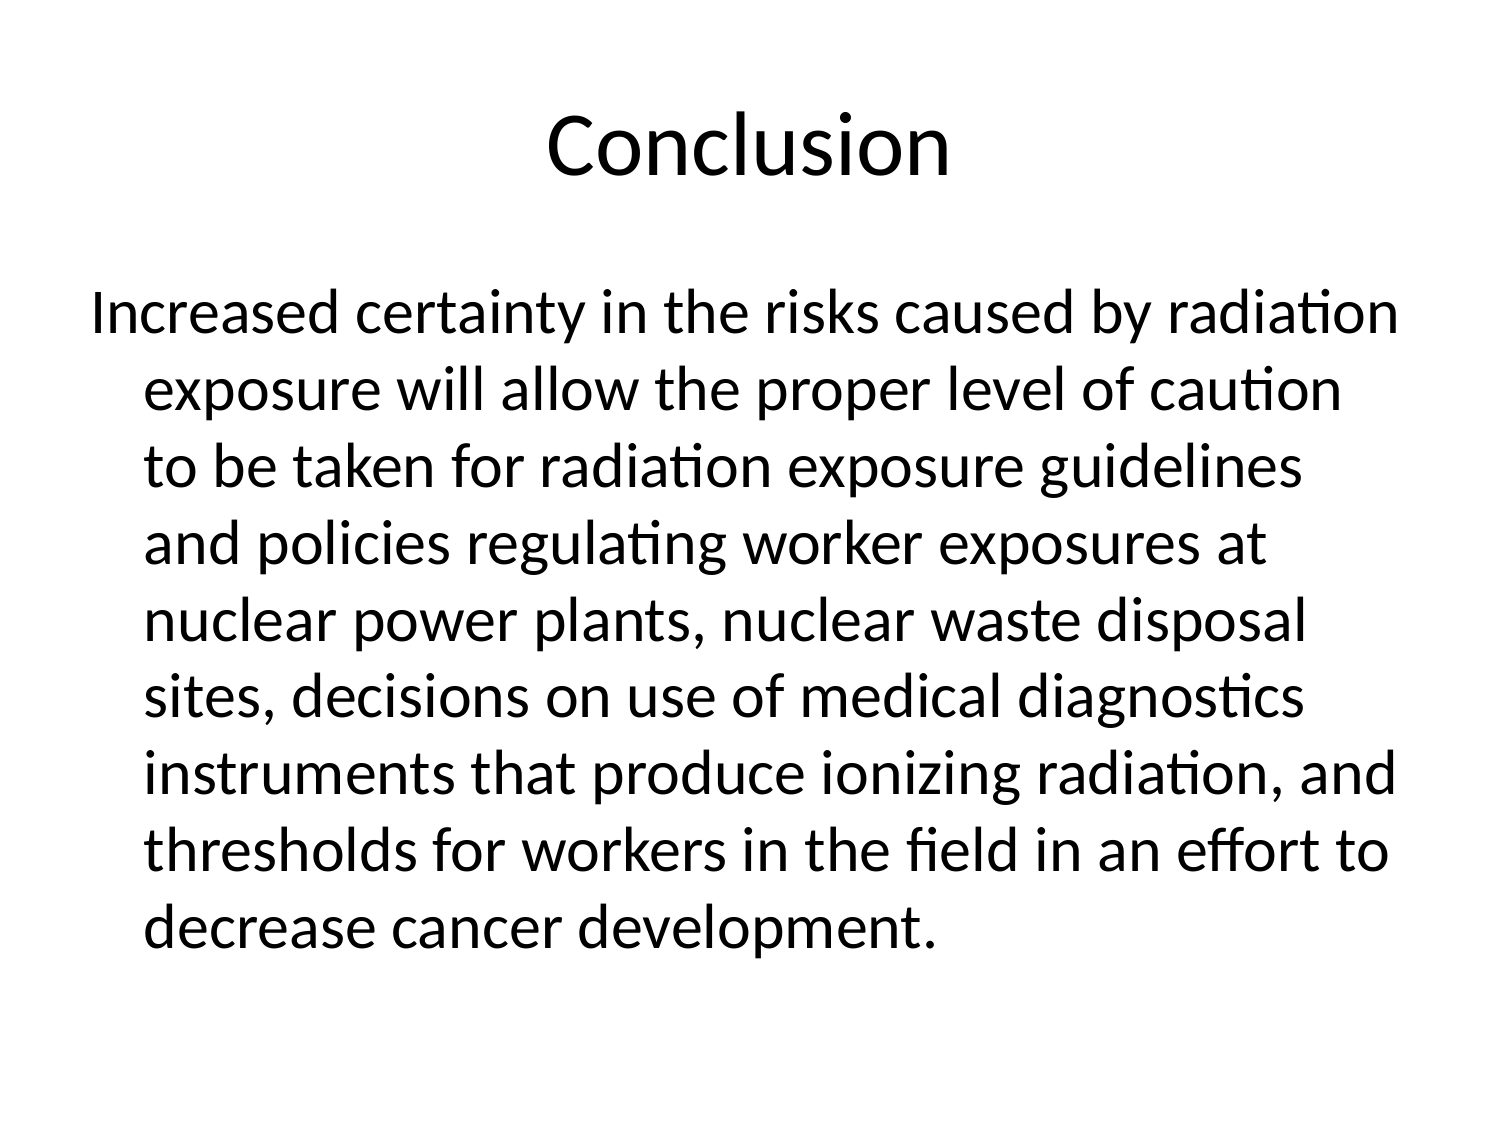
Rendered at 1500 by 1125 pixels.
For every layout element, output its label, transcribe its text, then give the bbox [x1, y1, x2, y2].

list Increased certainty in the risks caused by radiation exposure will allow the proper level of caution to be taken for radiation exposure guidelines and policies regulating worker exposures at nuclear power plants, nuclear waste disposal sites, decisions on use of medical diagnostics instruments that produce ionizing radiation, and thresholds for workers in the field in an effort to decrease cancer development. [75, 262, 1425, 1005]
title Conclusion [75, 45, 1425, 233]
